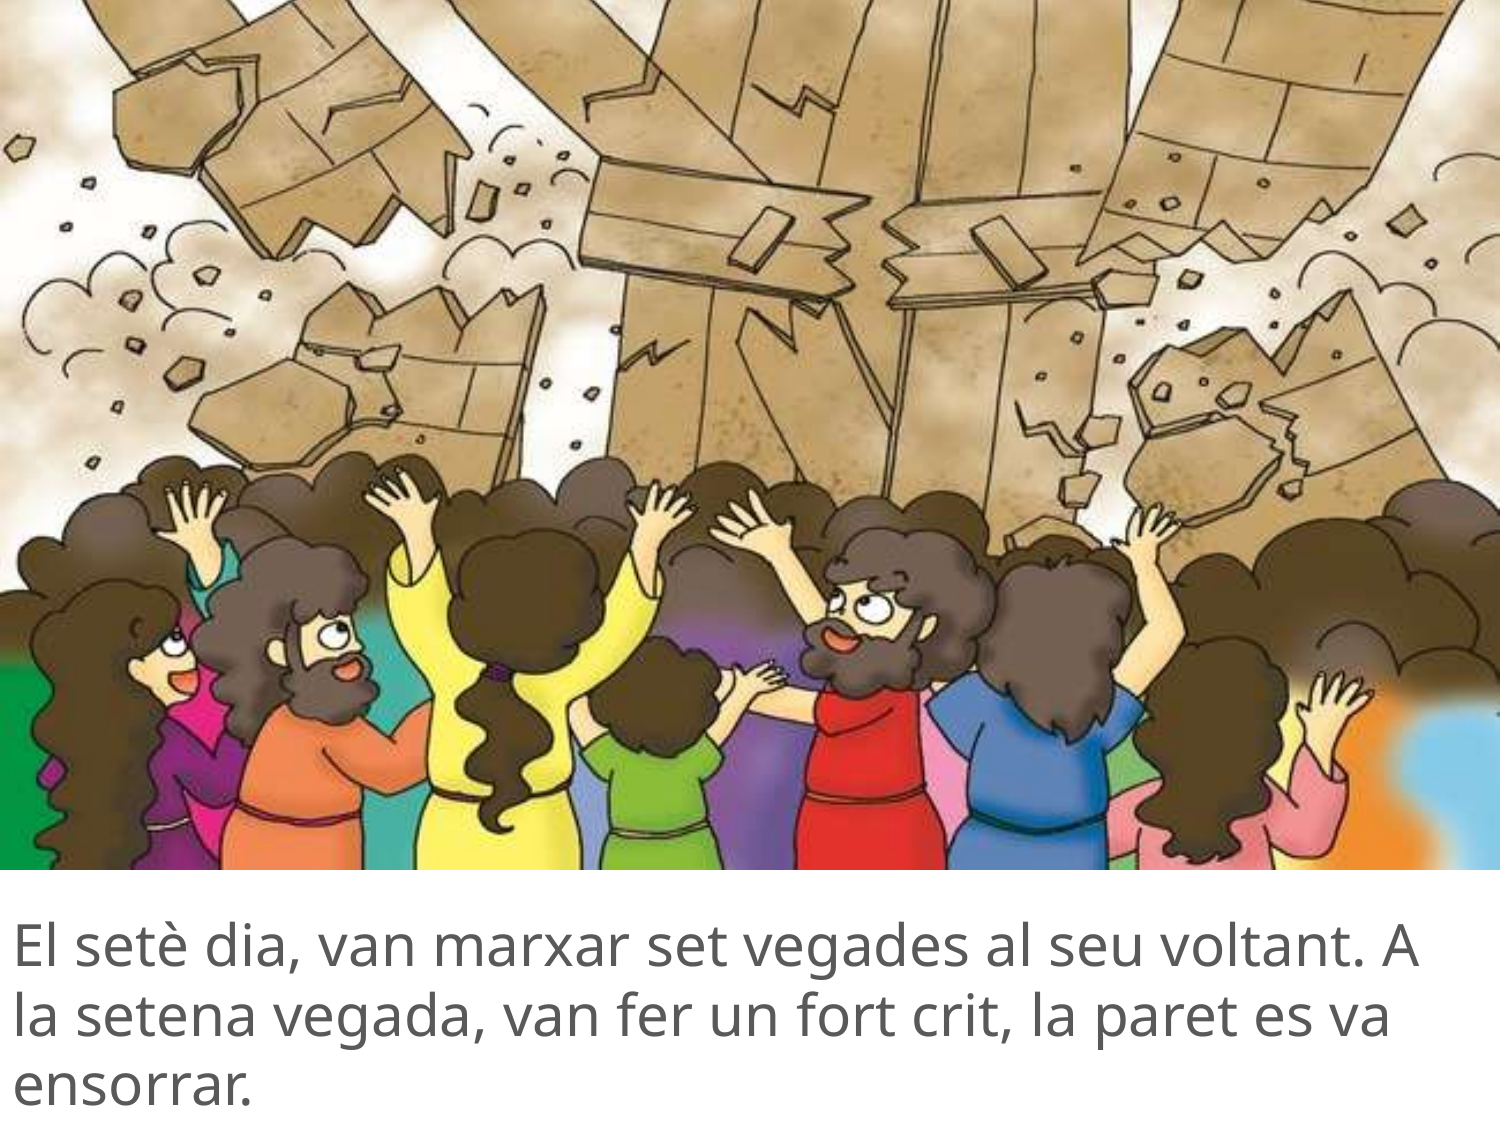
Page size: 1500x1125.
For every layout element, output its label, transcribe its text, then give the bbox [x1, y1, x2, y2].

text_box El setè dia, van marxar set vegades al seu voltant. A la setena vegada, van fer un fort crit, la paret es va ensorrar. [0, 900, 1483, 1125]
picture [0, 0, 1500, 870]
